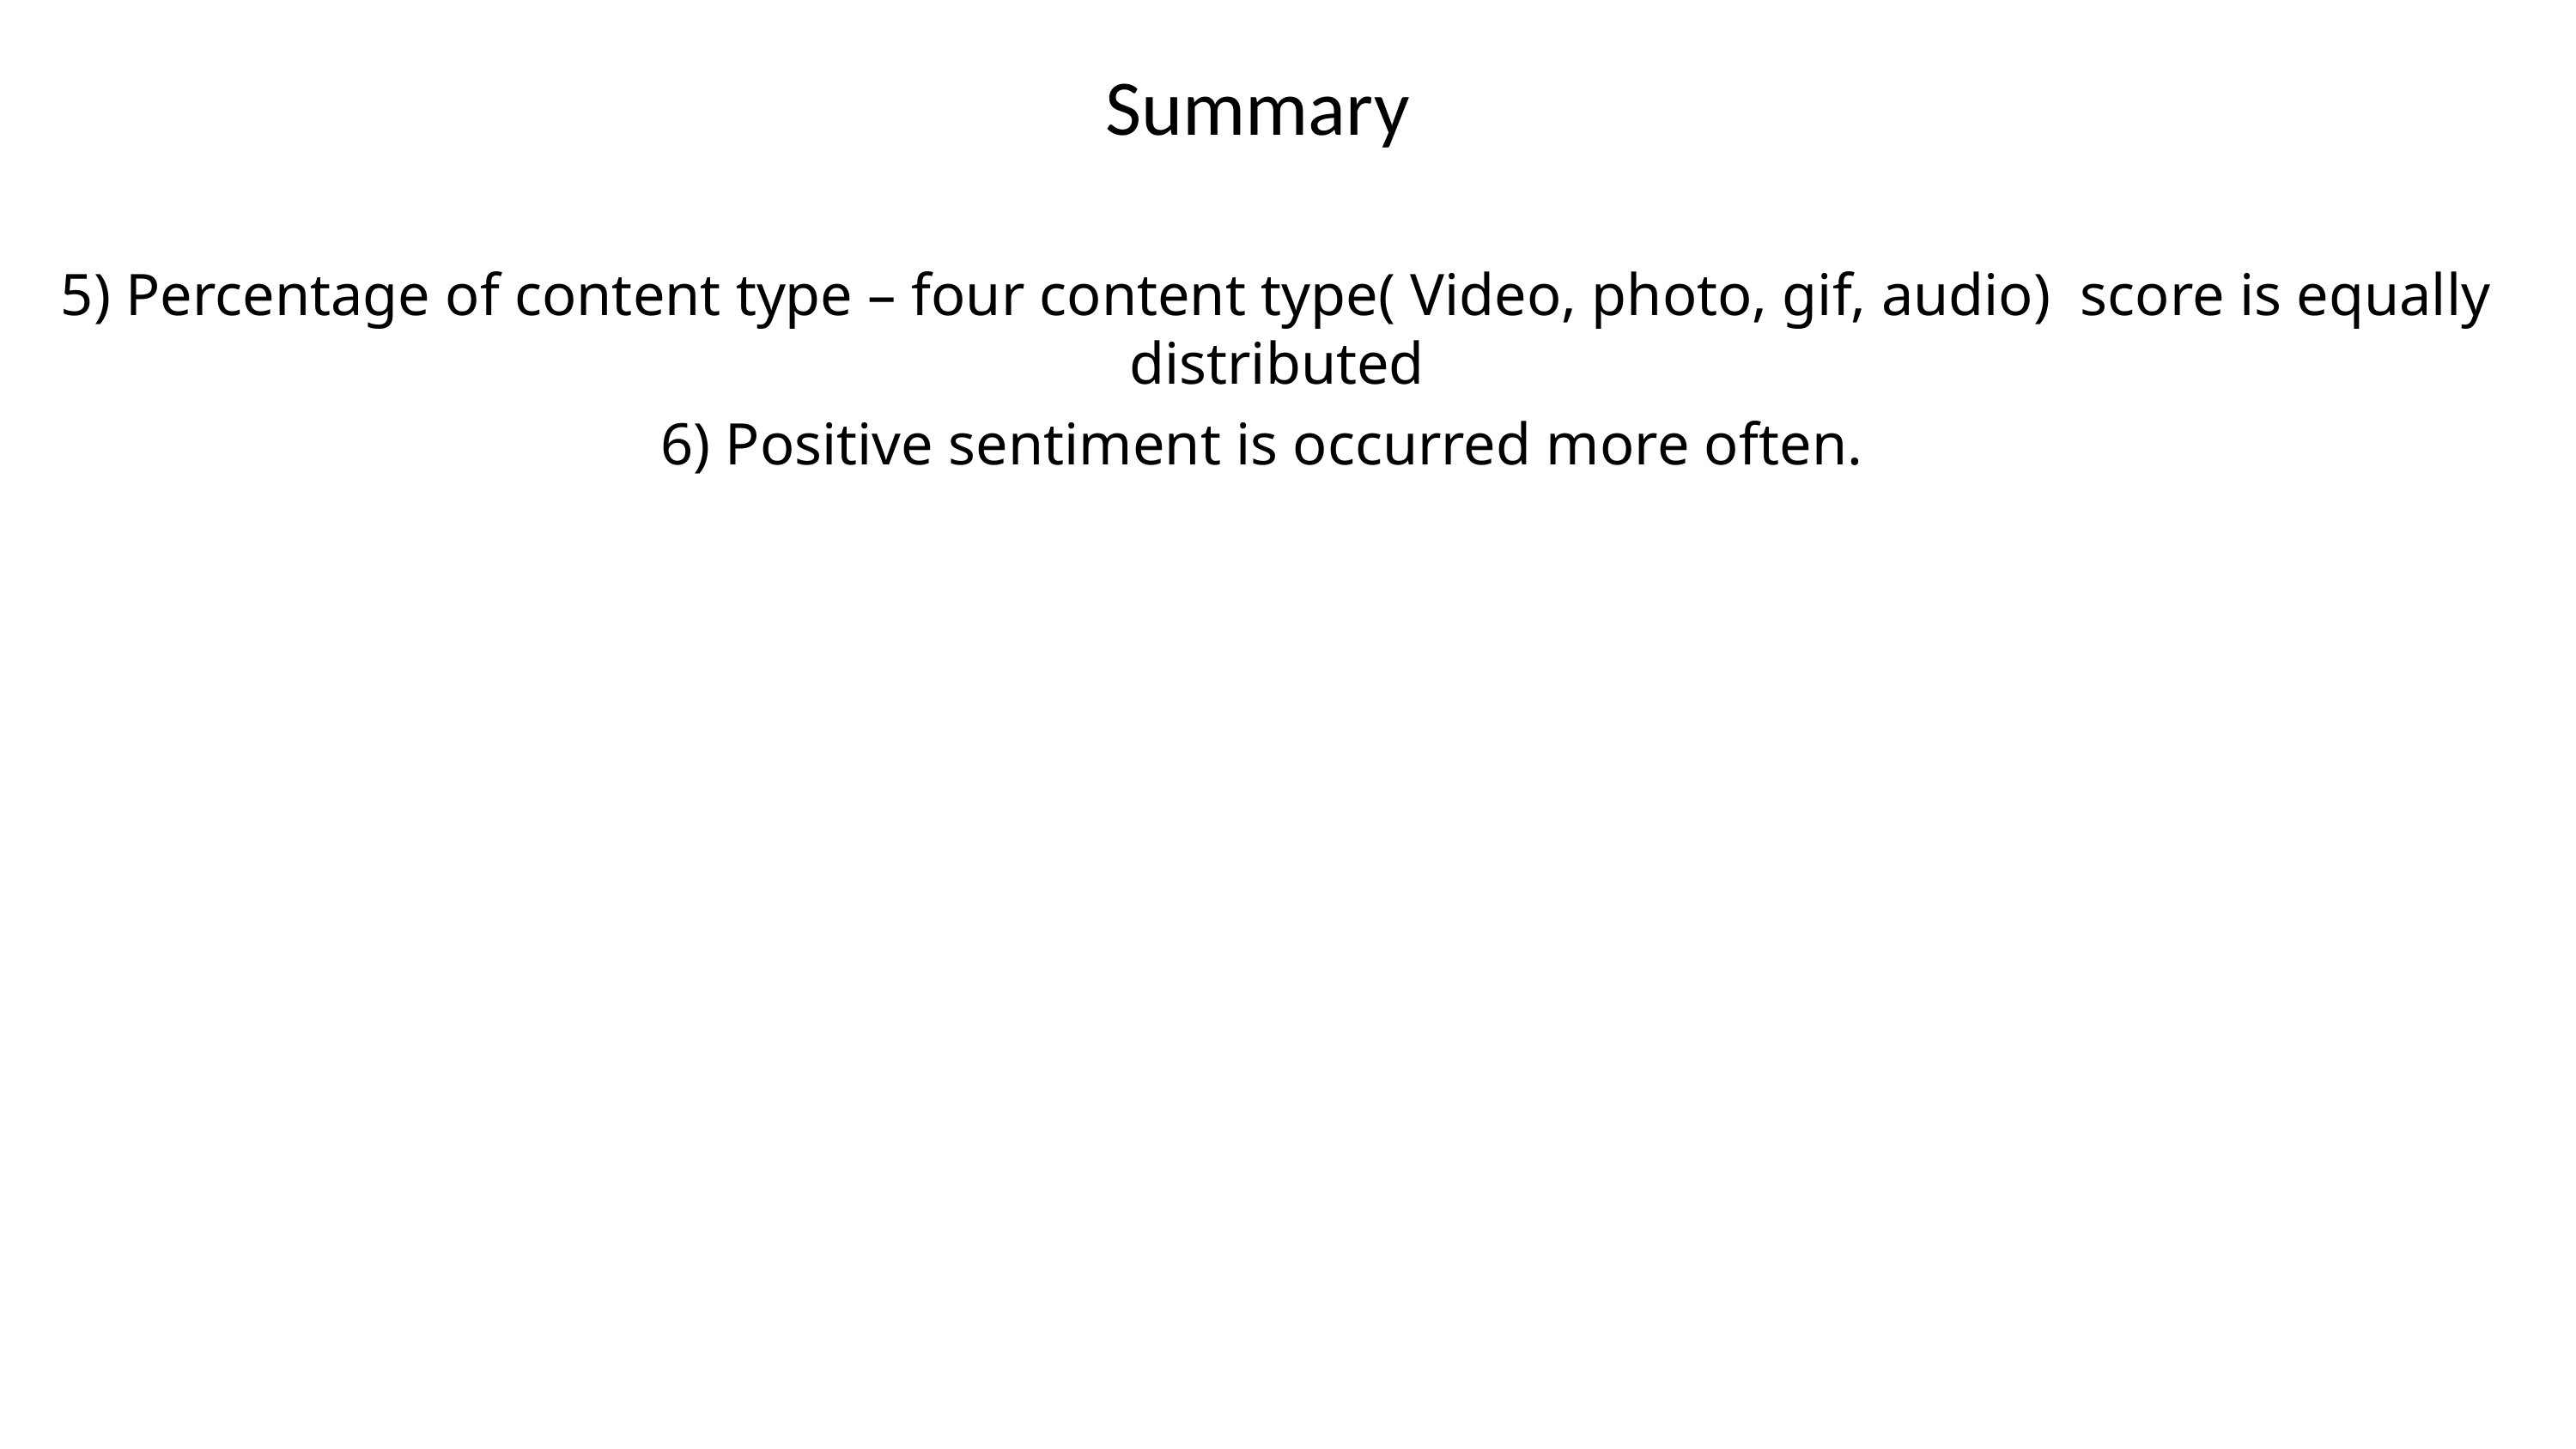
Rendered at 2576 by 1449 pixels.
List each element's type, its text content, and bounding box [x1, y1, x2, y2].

subtitle 5) Percentage of content type – four content type( Video, photo, gif, audio) score is equally distributed 6) Positive sentiment is occurred more often. [32, 252, 2523, 1422]
title Summary [85, 0, 2447, 208]
